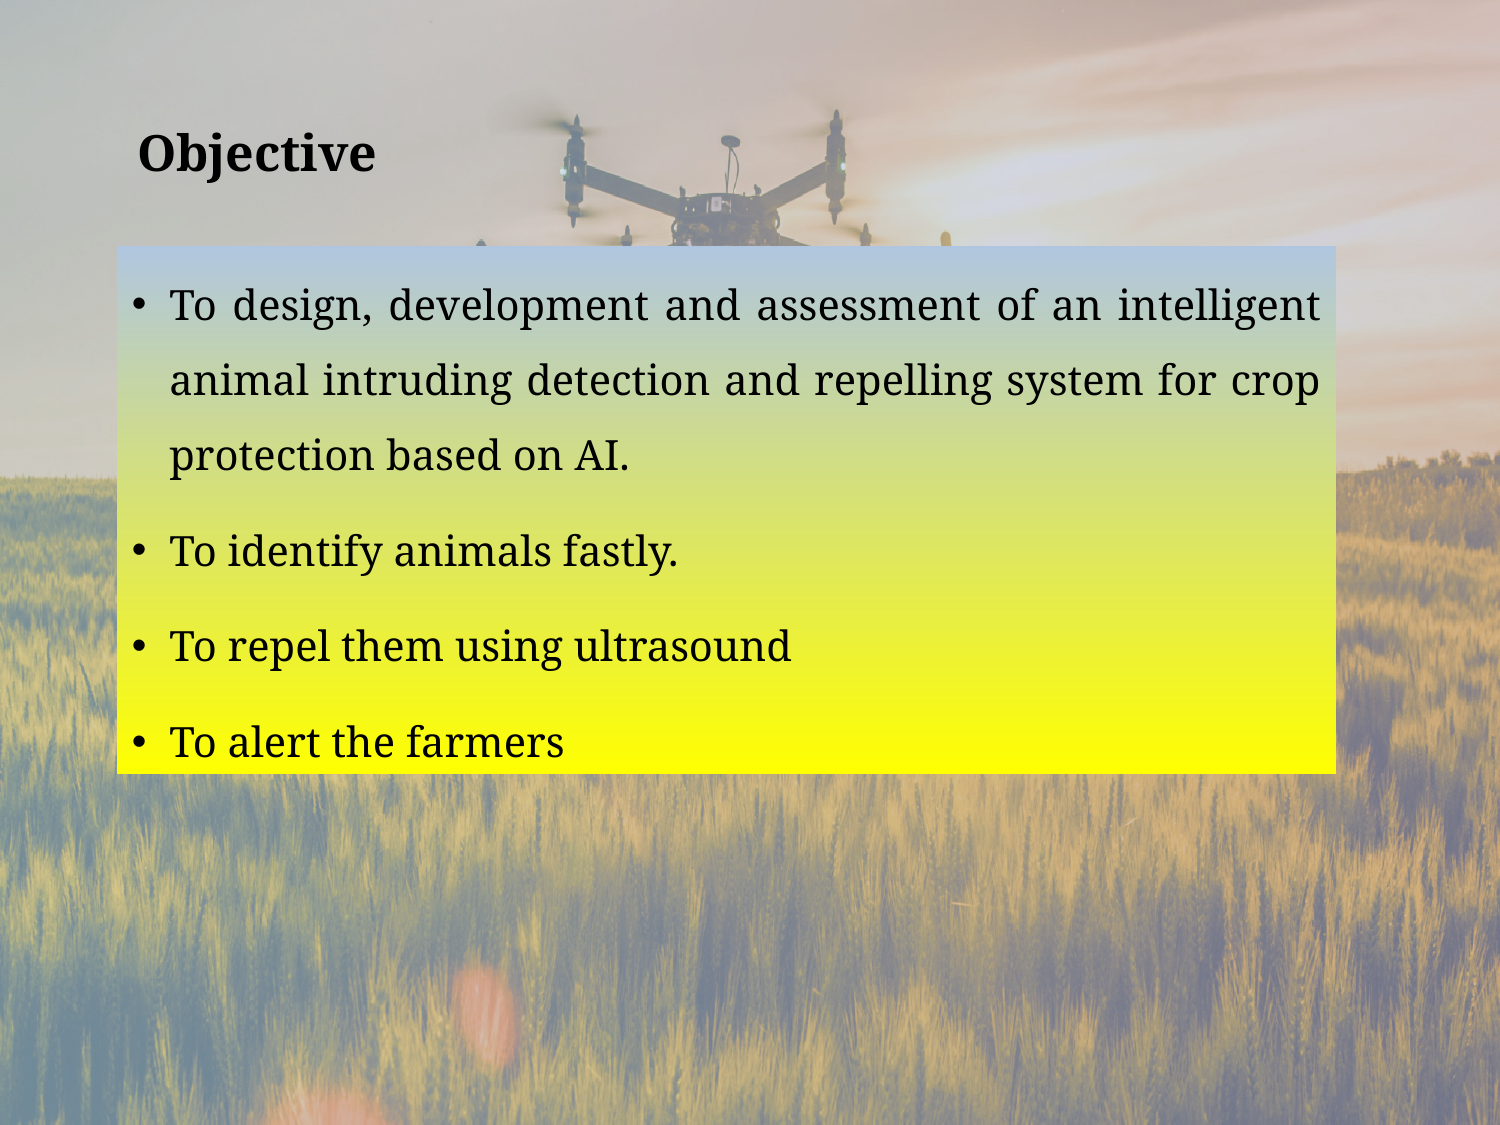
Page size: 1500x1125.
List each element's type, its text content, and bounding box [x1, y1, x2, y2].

text_box Objective [109, 113, 393, 189]
text_box To design, development and assessment of an intelligent animal intruding detection and repelling system for crop protection based on AI. To identify animals fastly. To repel them using ultrasound To alert the farmers [117, 246, 1336, 774]
